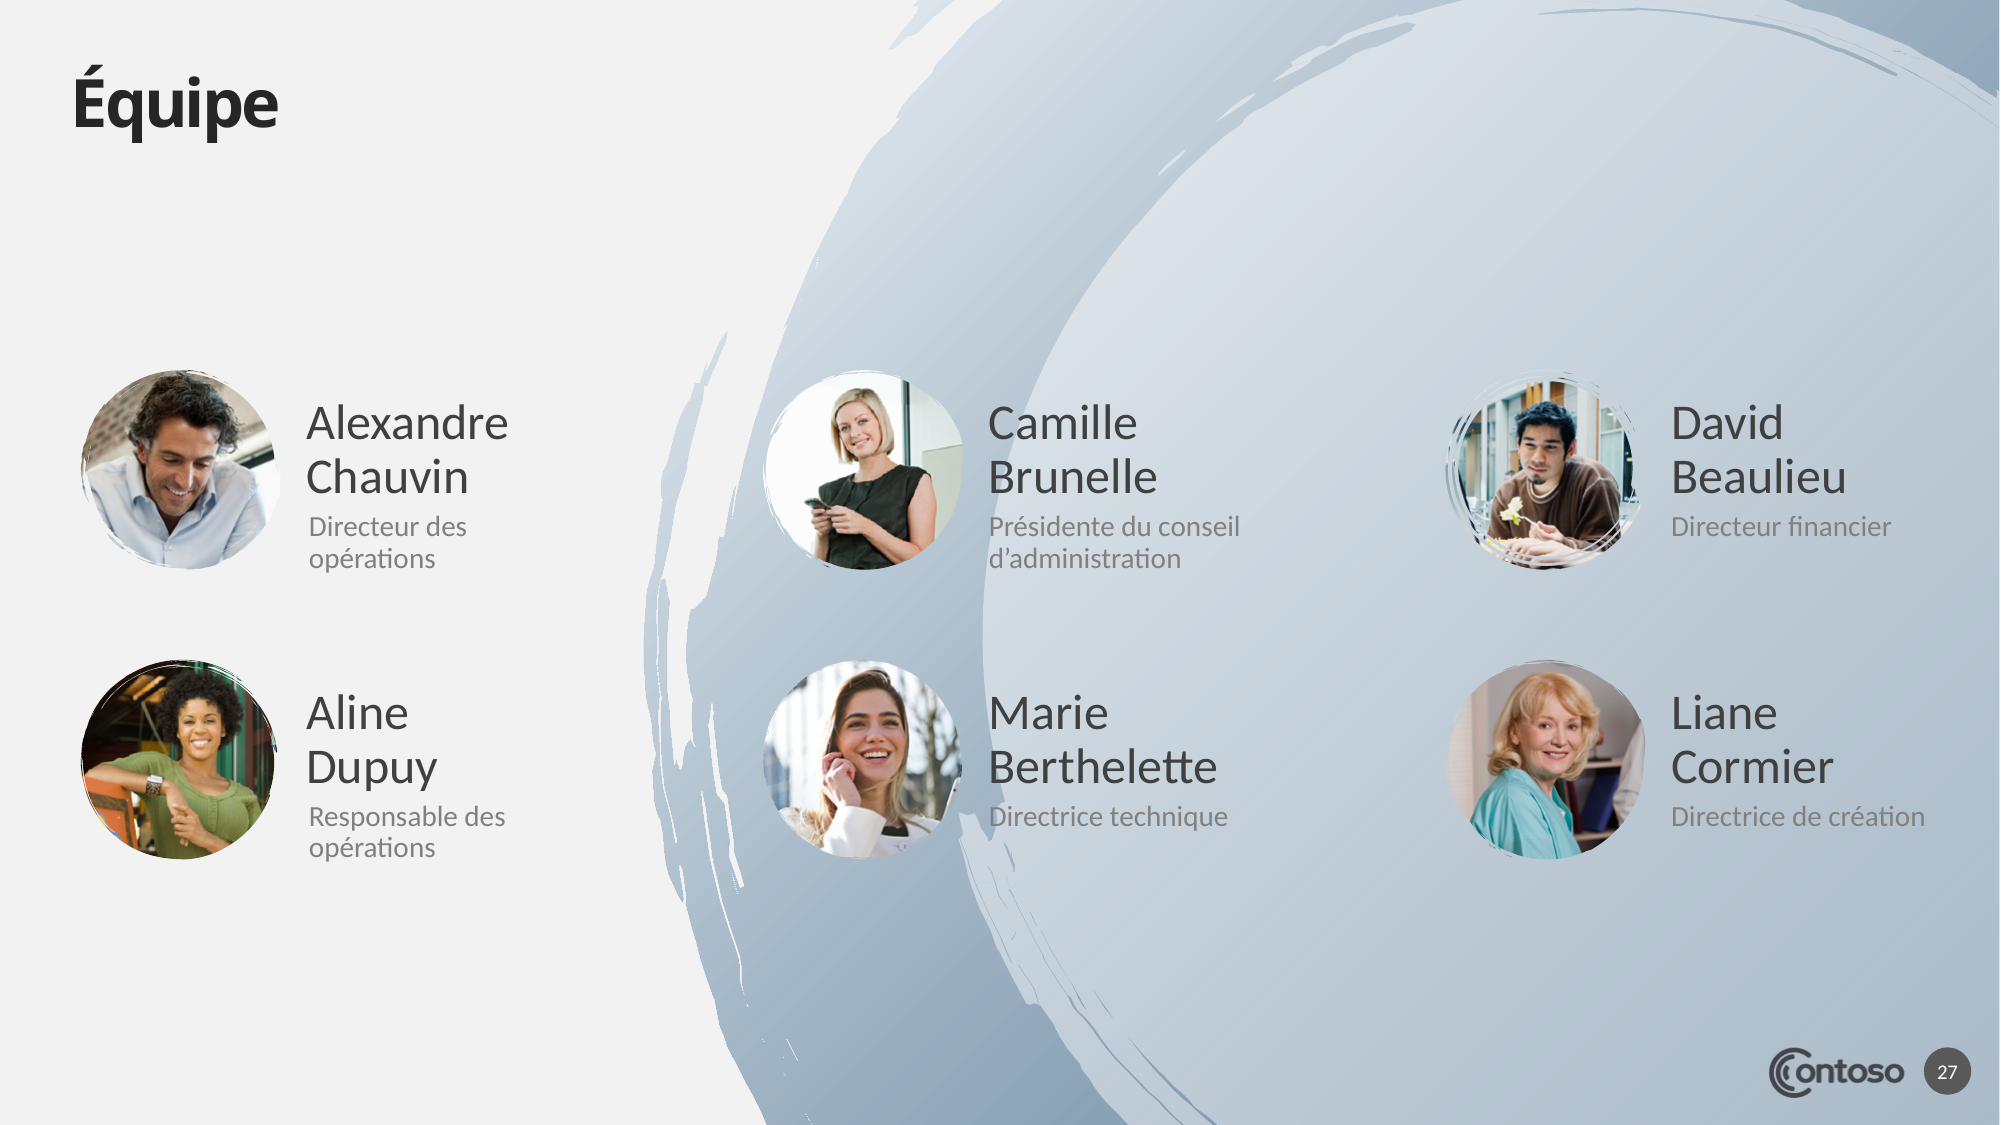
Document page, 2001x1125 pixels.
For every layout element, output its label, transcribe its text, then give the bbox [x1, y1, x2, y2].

list Aline Dupuy [306, 686, 549, 795]
picture [1445, 659, 1646, 860]
list Présidente du conseil d’administration [988, 511, 1247, 570]
picture [763, 659, 963, 860]
slide_number 27 [1923, 1047, 1972, 1095]
list Directrice technique [988, 801, 1247, 860]
list Directeur financier [1671, 511, 1930, 570]
list Camille Brunelle [988, 396, 1247, 505]
picture [80, 659, 278, 860]
list Directeur des opérations [308, 511, 567, 570]
title Équipe [70, 70, 1930, 142]
list Marie Berthelette [988, 686, 1247, 795]
picture [80, 370, 281, 570]
picture [763, 370, 963, 570]
list Directrice de création [1671, 801, 1930, 860]
list Liane Cormier [1671, 686, 1930, 795]
list Responsable des opérations [308, 801, 567, 860]
list David Beaulieu [1671, 396, 1930, 505]
list Alexandre Chauvin [306, 396, 565, 505]
picture [1445, 370, 1641, 570]
